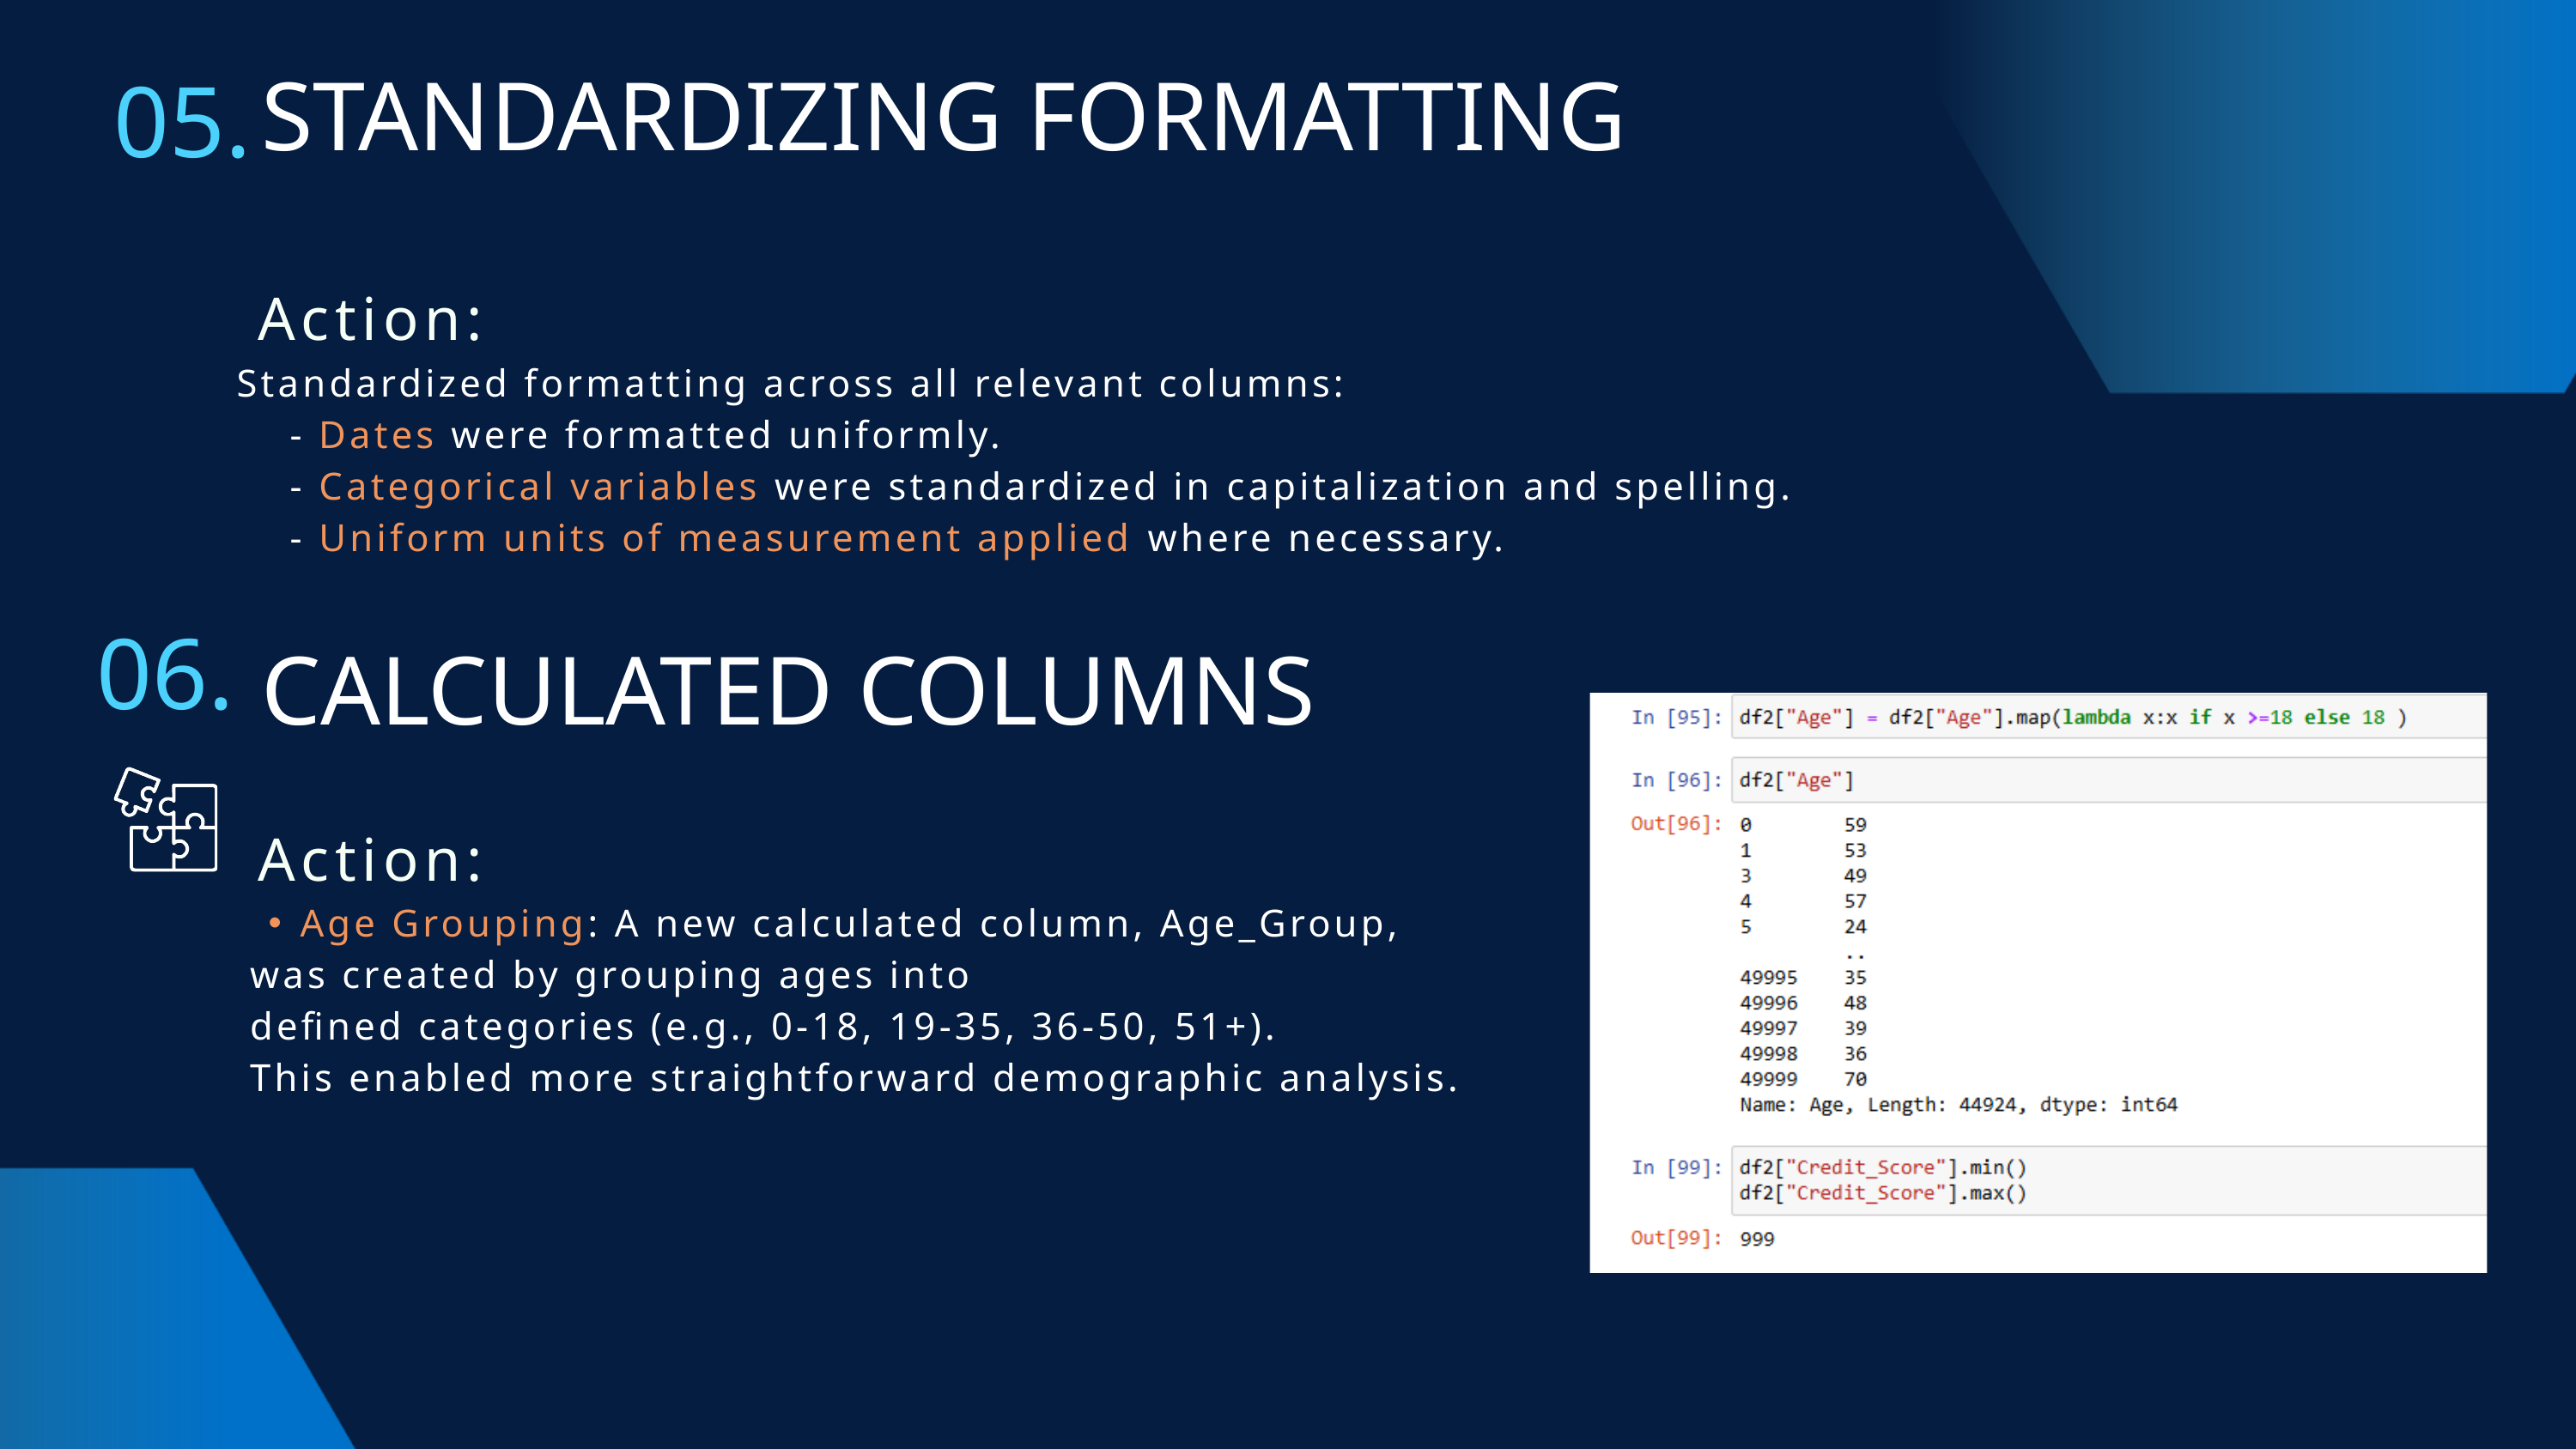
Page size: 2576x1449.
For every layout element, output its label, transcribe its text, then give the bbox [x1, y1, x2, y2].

text_box STANDARDIZING FORMATTING [280, 56, 1804, 170]
text_box CALCULATED COLUMNS [236, 630, 1804, 744]
text_box 05. [85, 41, 280, 177]
text_box Action: Standardized formatting across all relevant columns: - Dates were formatted uniformly. - Categorical variables were standardized in capitalization and spelling. - Uniform units of measurement applied where necessary. [236, 271, 1900, 611]
text_box [113, 767, 218, 872]
text_box [0, 1167, 421, 1449]
text_box [1882, 0, 2576, 395]
text_box Action: Age Grouping: A new calculated column, Age_Group, was created by grouping ages into defined categories (e.g., 0-18, 19-35, 36-50, 51+). This enabled more straightforward demographic analysis. [236, 811, 1900, 1151]
text_box [1589, 693, 2488, 1274]
text_box 06. [68, 594, 264, 730]
